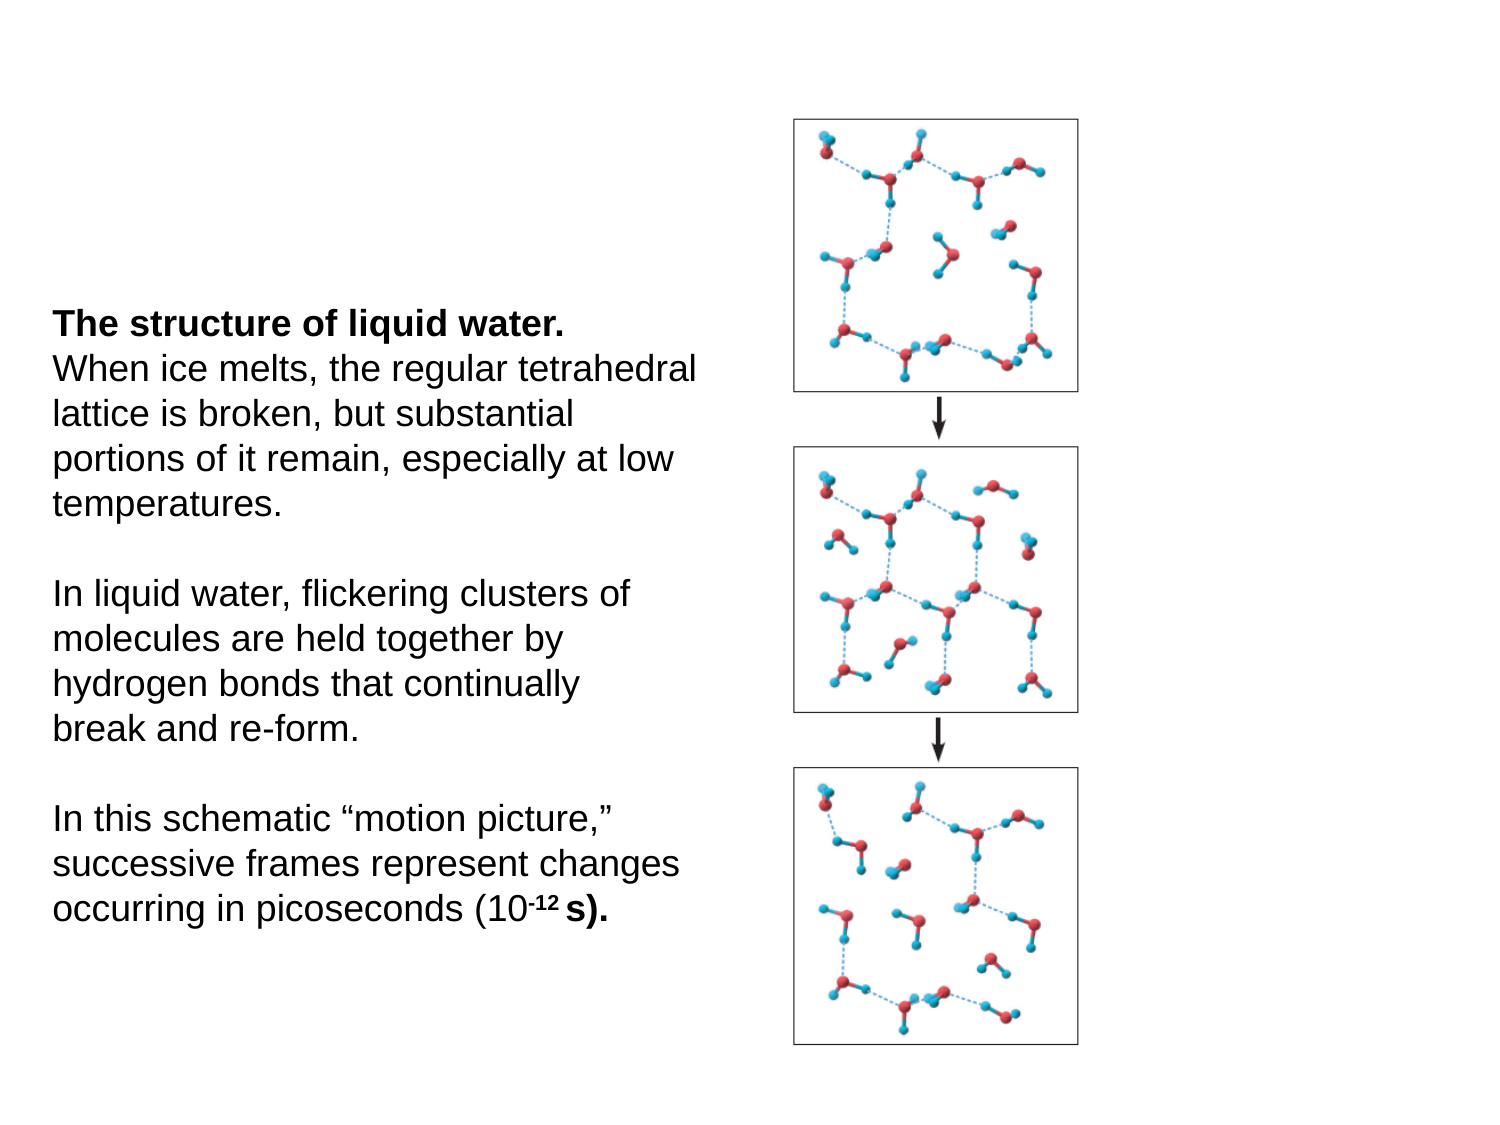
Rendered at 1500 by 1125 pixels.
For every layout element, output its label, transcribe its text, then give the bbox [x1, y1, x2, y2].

text_box The structure of liquid water. When ice melts, the regular tetrahedral lattice is broken, but substantial portions of it remain, especially at low temperatures. In liquid water, flickering clusters of molecules are held together by hydrogen bonds that continually break and re-form. In this schematic “motion picture,” successive frames represent changes occurring in picoseconds (10-12 s). [37, 291, 713, 937]
picture [774, 112, 1099, 1052]
